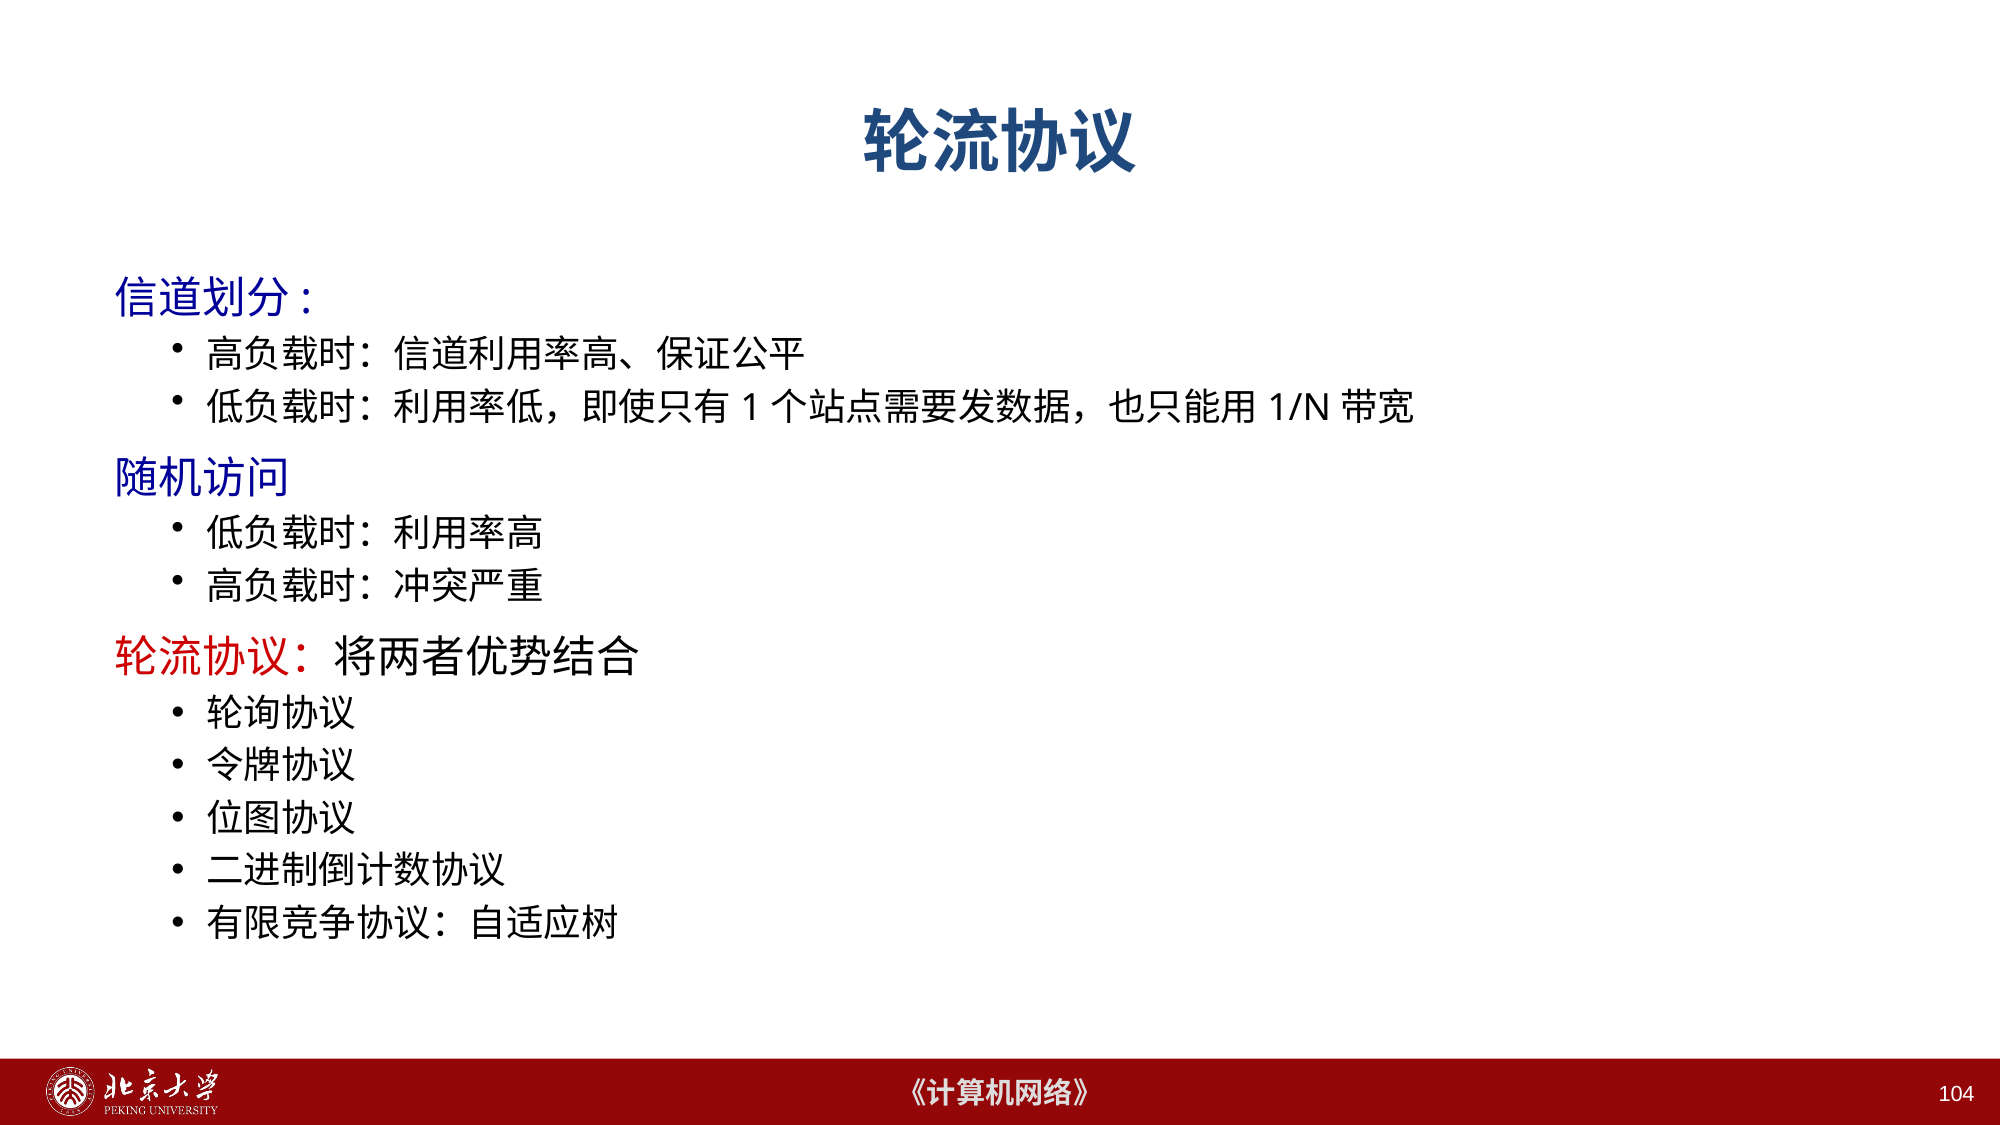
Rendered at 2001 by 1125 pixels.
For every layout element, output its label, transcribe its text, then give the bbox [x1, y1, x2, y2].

title 轮流协议 [99, 45, 1900, 233]
picture [46, 1067, 218, 1116]
slide_number 104 [1522, 1072, 1990, 1125]
list 信道划分: 高负载时：信道利用率高、保证公平 低负载时：利用率低，即使只有1个站点需要发数据，也只能用1/N带宽 随机访问 低负载时：利用率高 高负载时：冲突严重 轮流协议：将两者优势结合 轮询协议 令牌协议 位图协议 二进制倒计数协议 有限竞争协议：自适应树 [99, 262, 1900, 1005]
